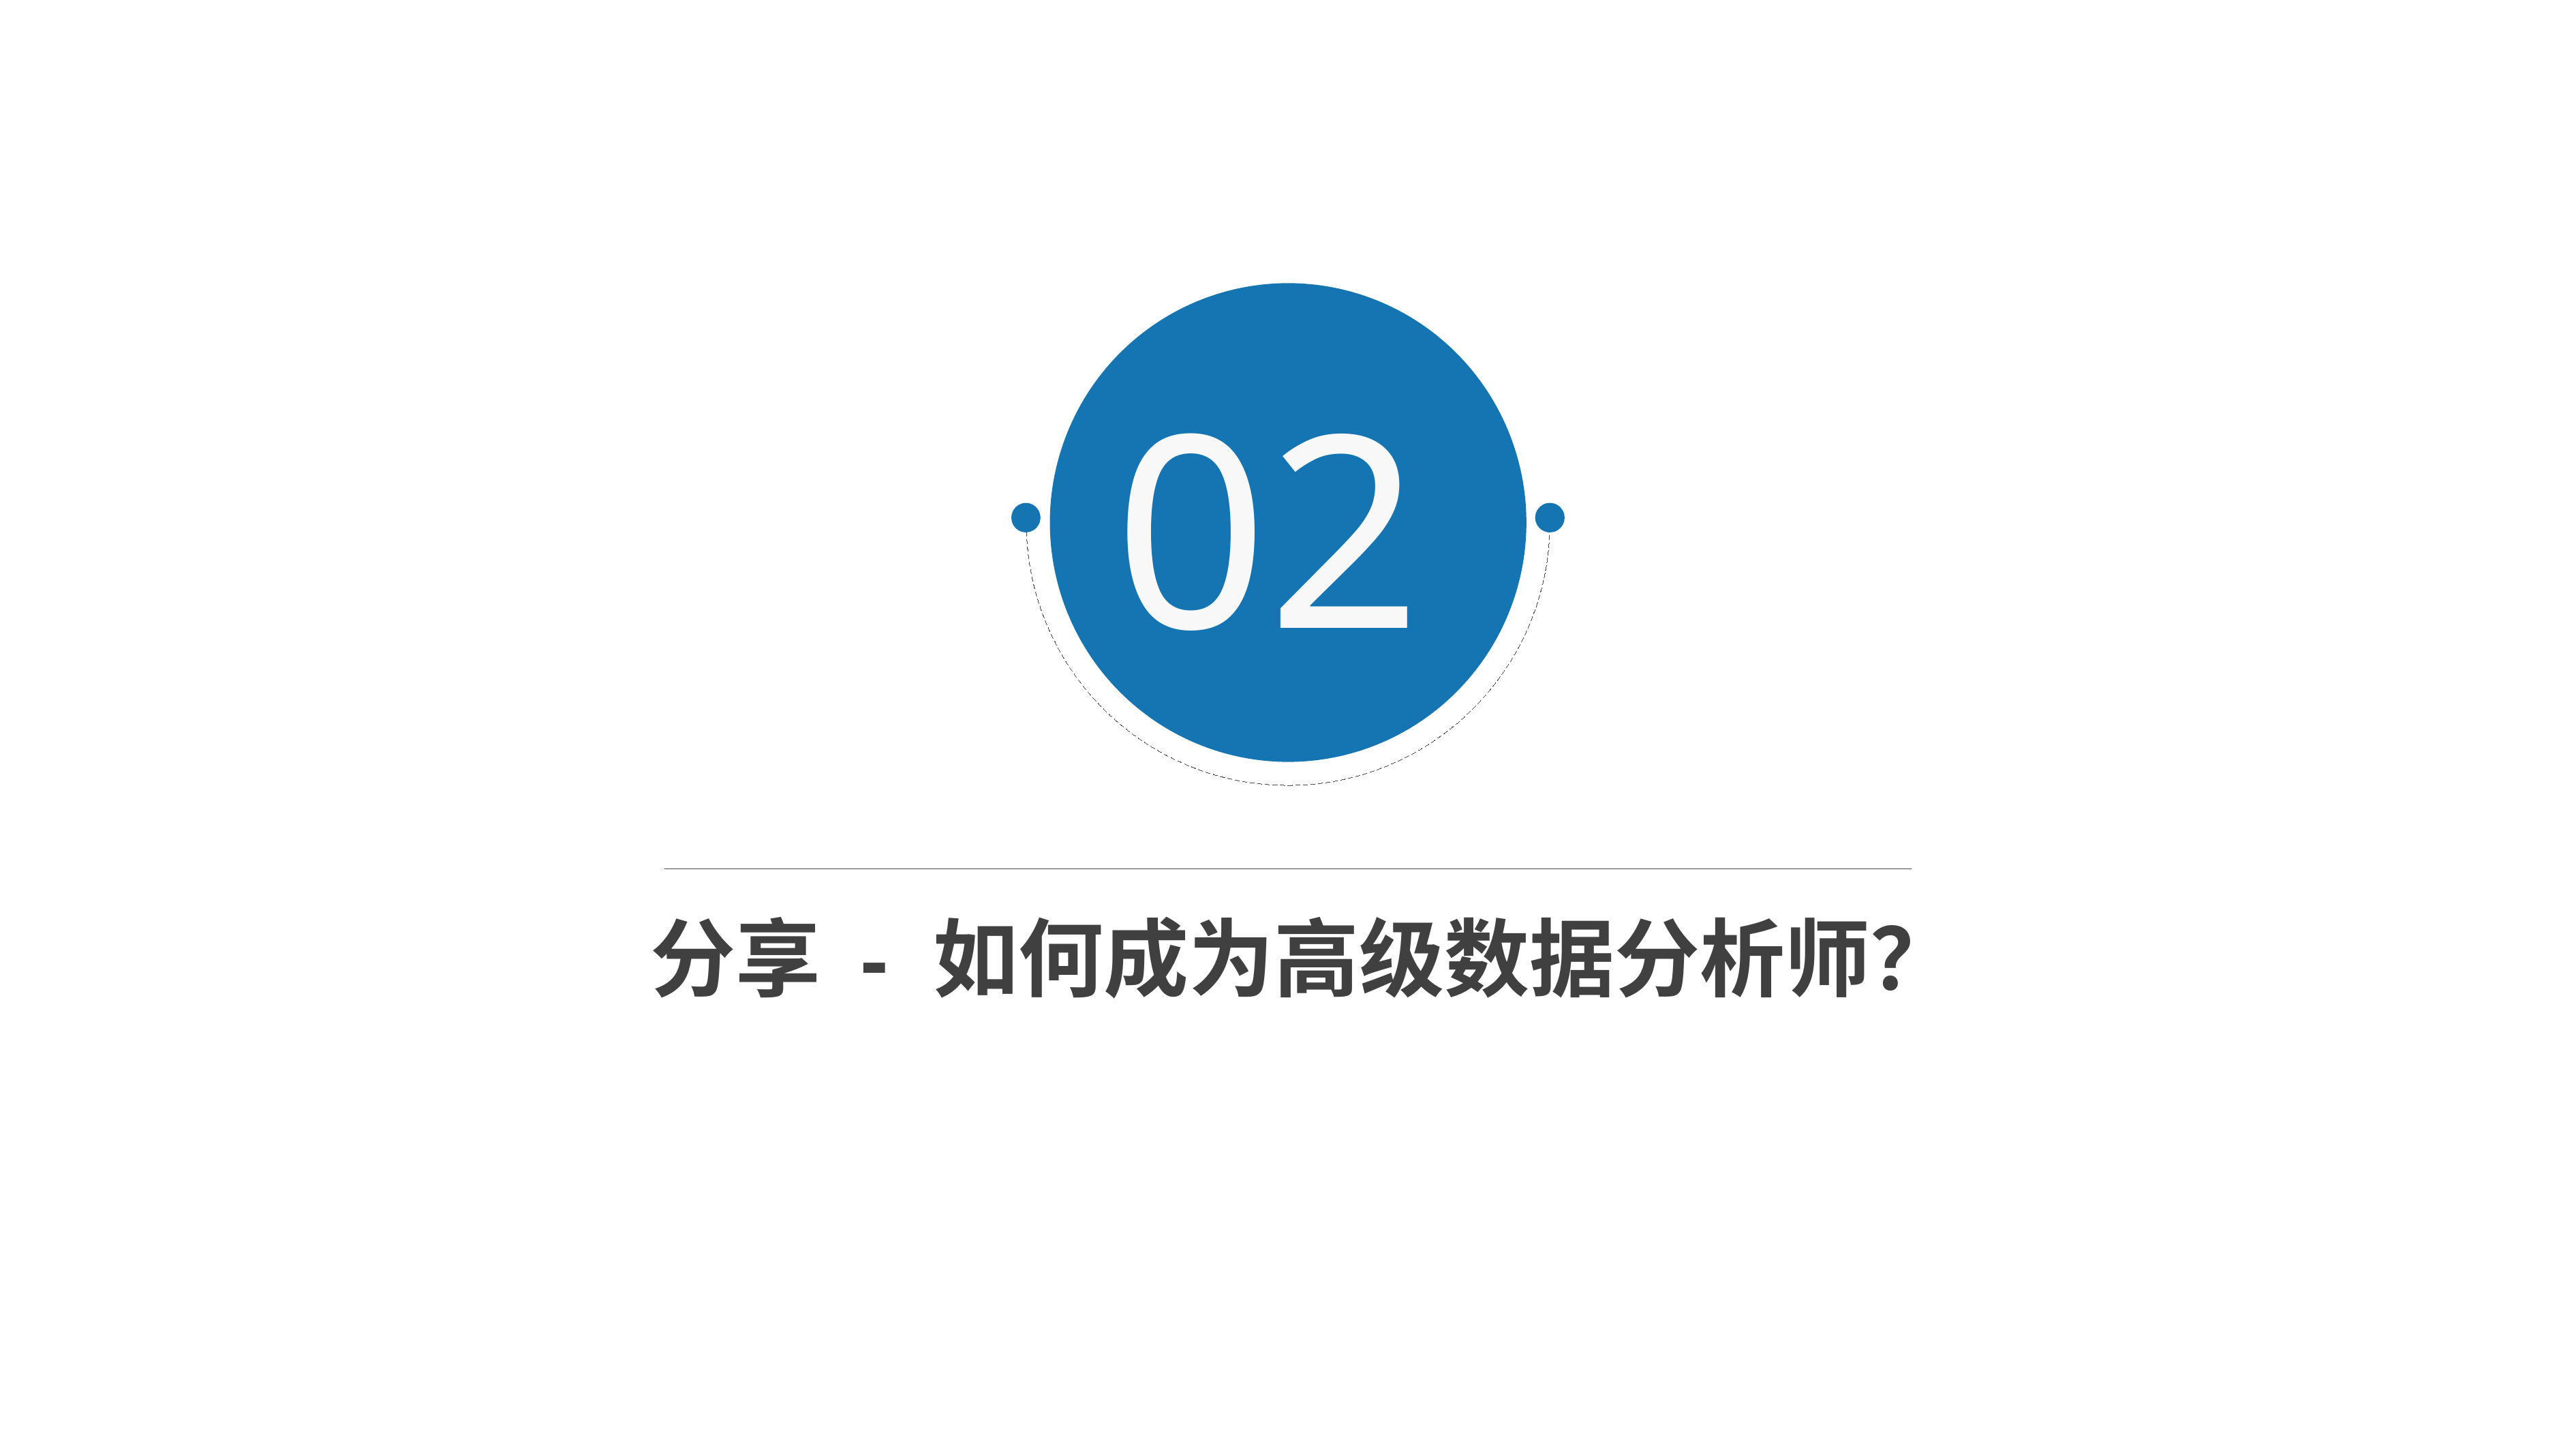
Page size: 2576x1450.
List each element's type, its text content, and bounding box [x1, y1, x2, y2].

text_box 02 [1104, 354, 1432, 687]
text_box 分享 - 如何成为高级数据分析师？ [281, 900, 2325, 1012]
text_box [1011, 502, 1041, 533]
text_box [1118, 283, 1527, 520]
text_box [1535, 502, 1565, 533]
text_box [1049, 370, 1104, 522]
text_box [1026, 520, 1550, 786]
